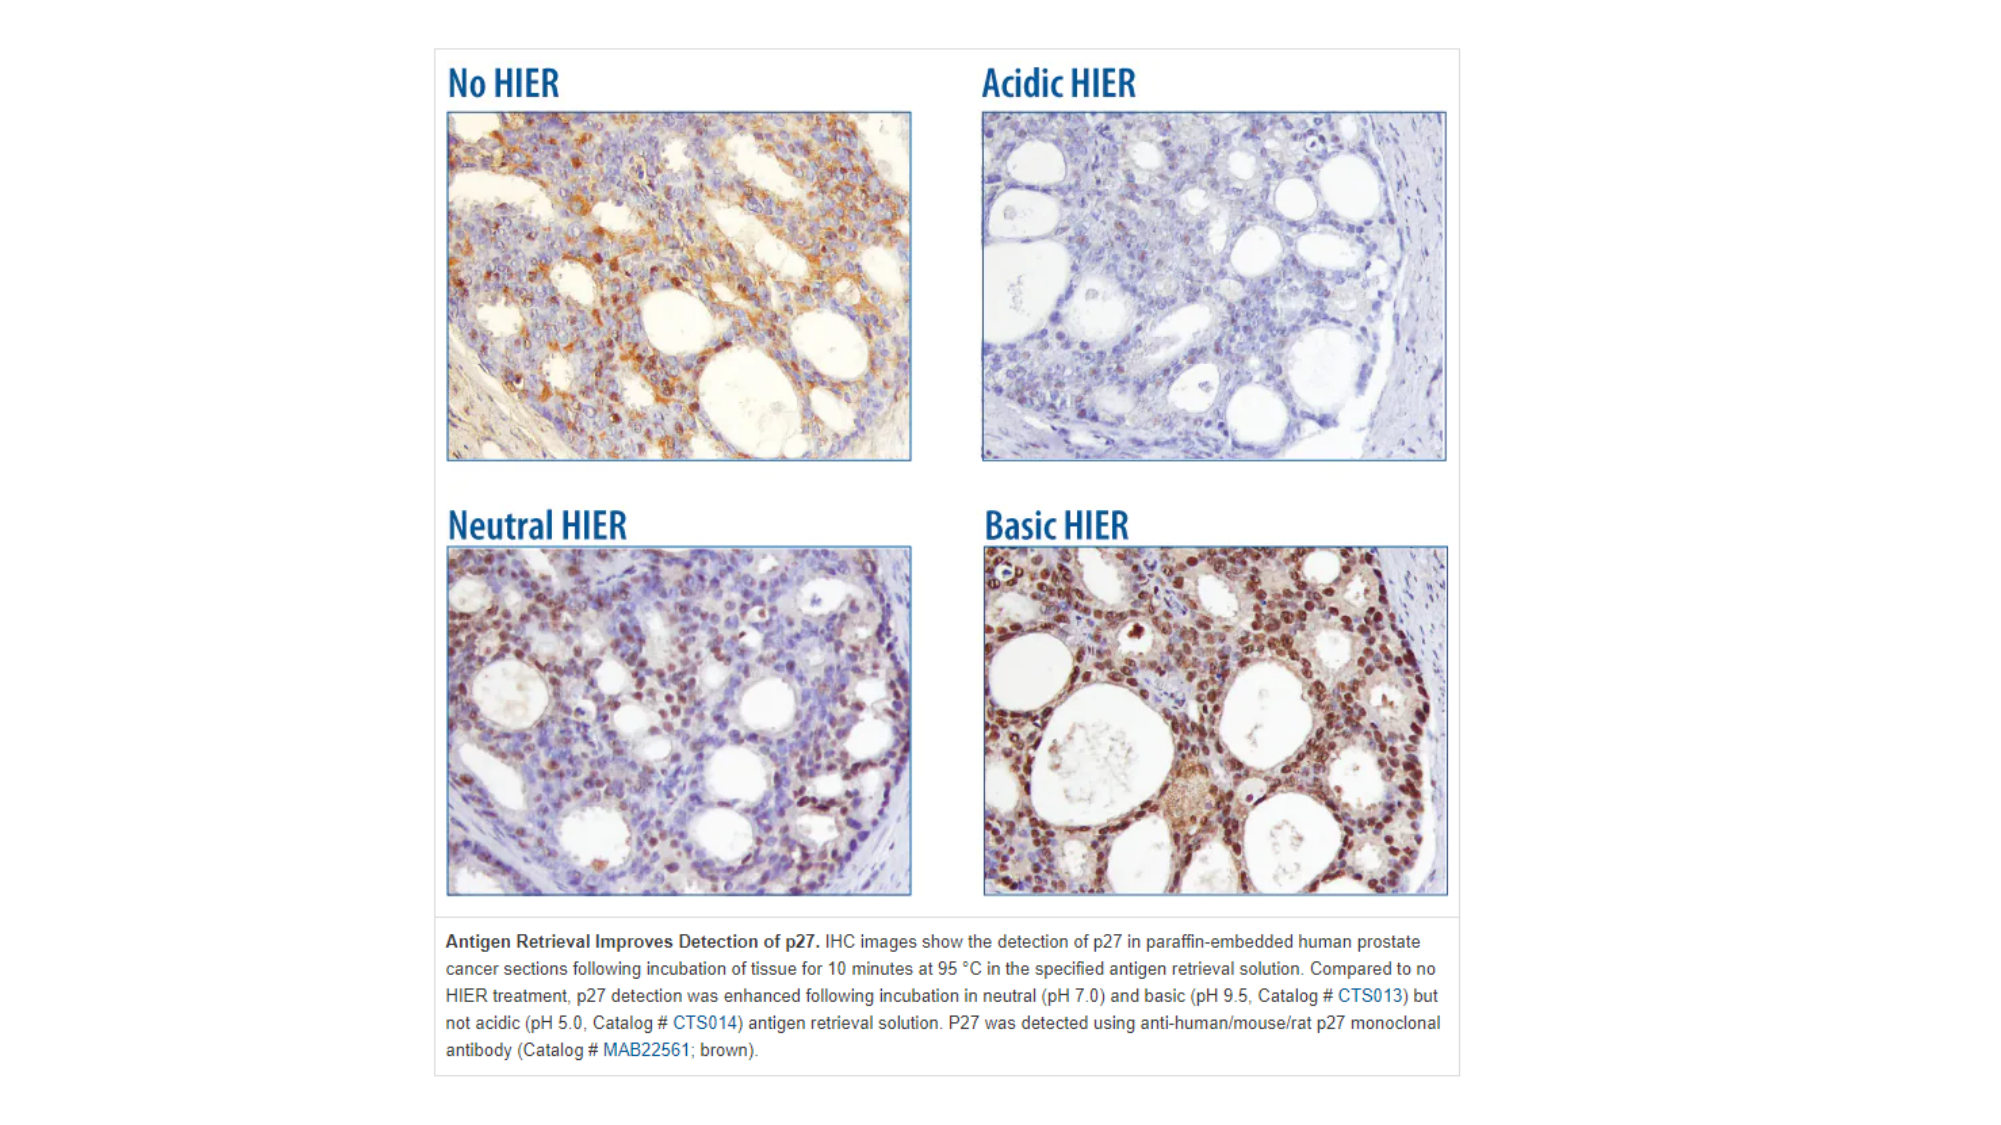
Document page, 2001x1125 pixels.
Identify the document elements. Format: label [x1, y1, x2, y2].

picture [418, 43, 1501, 1082]
